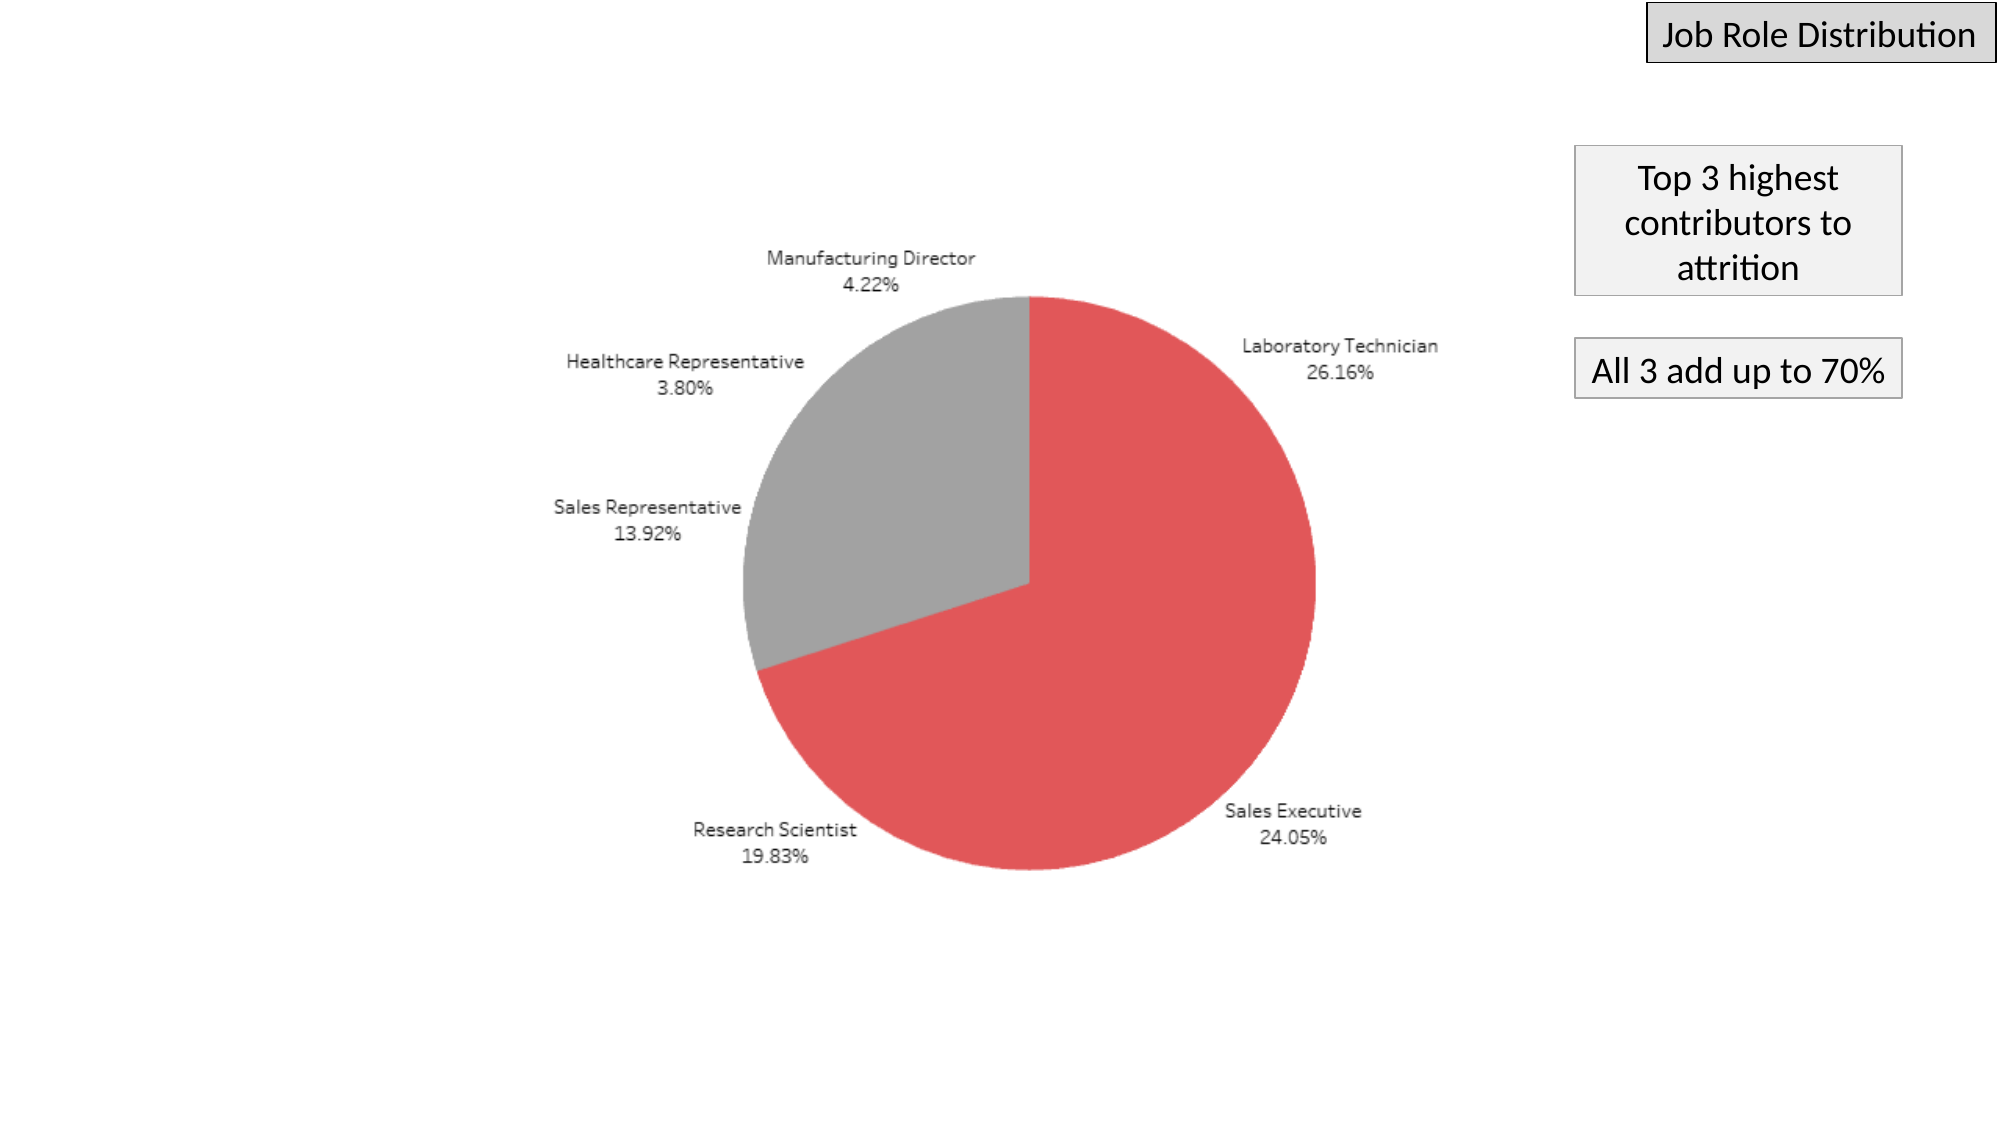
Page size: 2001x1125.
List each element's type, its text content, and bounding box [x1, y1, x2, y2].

text_box Top 3 highest contributors to attrition [1575, 145, 1902, 296]
text_box Job Role Distribution [1647, 2, 1996, 63]
picture [551, 182, 1449, 943]
text_box All 3 add up to 70% [1575, 338, 1902, 399]
